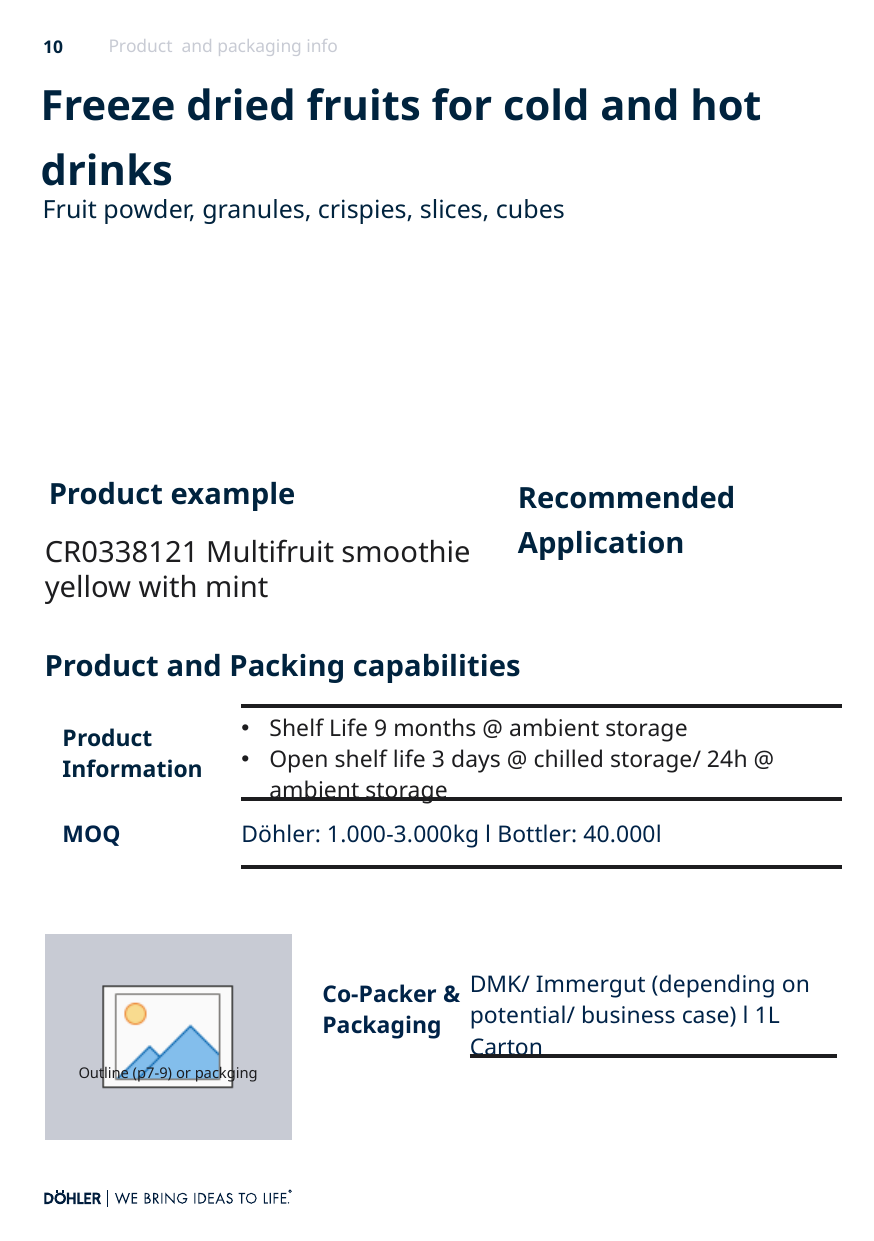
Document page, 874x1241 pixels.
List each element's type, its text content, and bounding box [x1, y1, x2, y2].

table_header Co-Packer & Packaging [306, 963, 470, 1056]
text_box Recommended Application [517, 468, 862, 560]
list Freeze dried fruits for cold and hot drinks [40, 63, 837, 188]
table_header Product Information [46, 706, 241, 799]
text_box CR0338121 Multifruit smoothie yellow with mint [30, 525, 496, 611]
list Product and packaging info [108, 35, 831, 57]
picture [44, 933, 293, 1141]
table_cell MOQ [46, 799, 241, 867]
text_box Product and Packing capabilities [44, 636, 690, 683]
table_header DMK/ Immergut (depending on potential/ business case) l 1L Carton [470, 963, 837, 1054]
table_header Shelf Life 9 months @ ambient storage Open shelf life 3 days @ chilled storage/ 24h @ ambient storage [241, 708, 842, 797]
list Product example [48, 464, 471, 506]
table_cell Döhler: 1.000-3.000kg l Bottler: 40.000l [241, 801, 842, 865]
list Fruit powder, granules, crispies, slices, cubes [42, 184, 829, 298]
